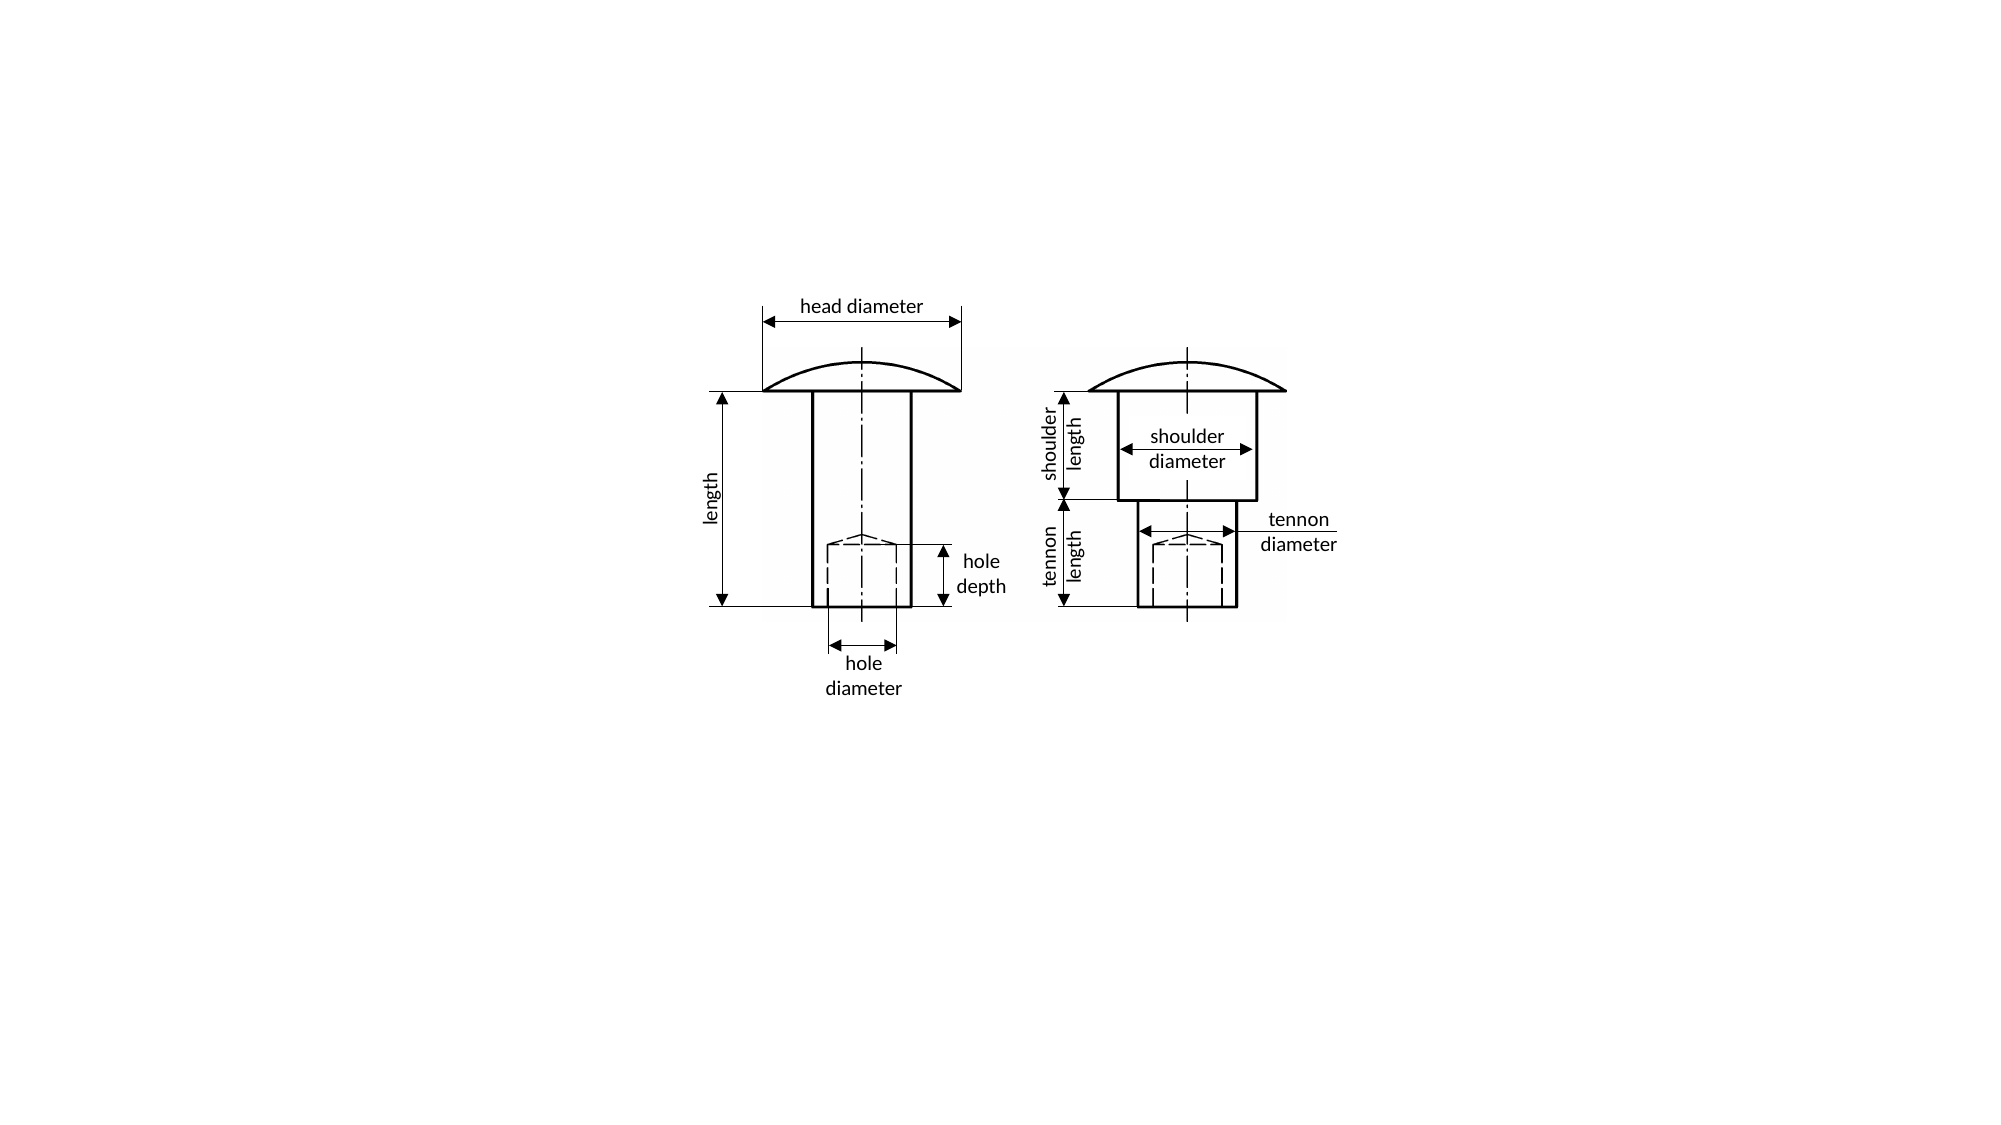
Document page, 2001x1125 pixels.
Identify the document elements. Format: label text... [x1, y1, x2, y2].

text_box head diameter [776, 322, 949, 326]
picture [762, 347, 1287, 622]
text_box tennon diameter [1287, 497, 1355, 563]
text_box head diameter [762, 285, 961, 321]
text_box length [689, 445, 722, 554]
text_box length [723, 445, 729, 554]
text_box hole diameter [805, 642, 923, 707]
